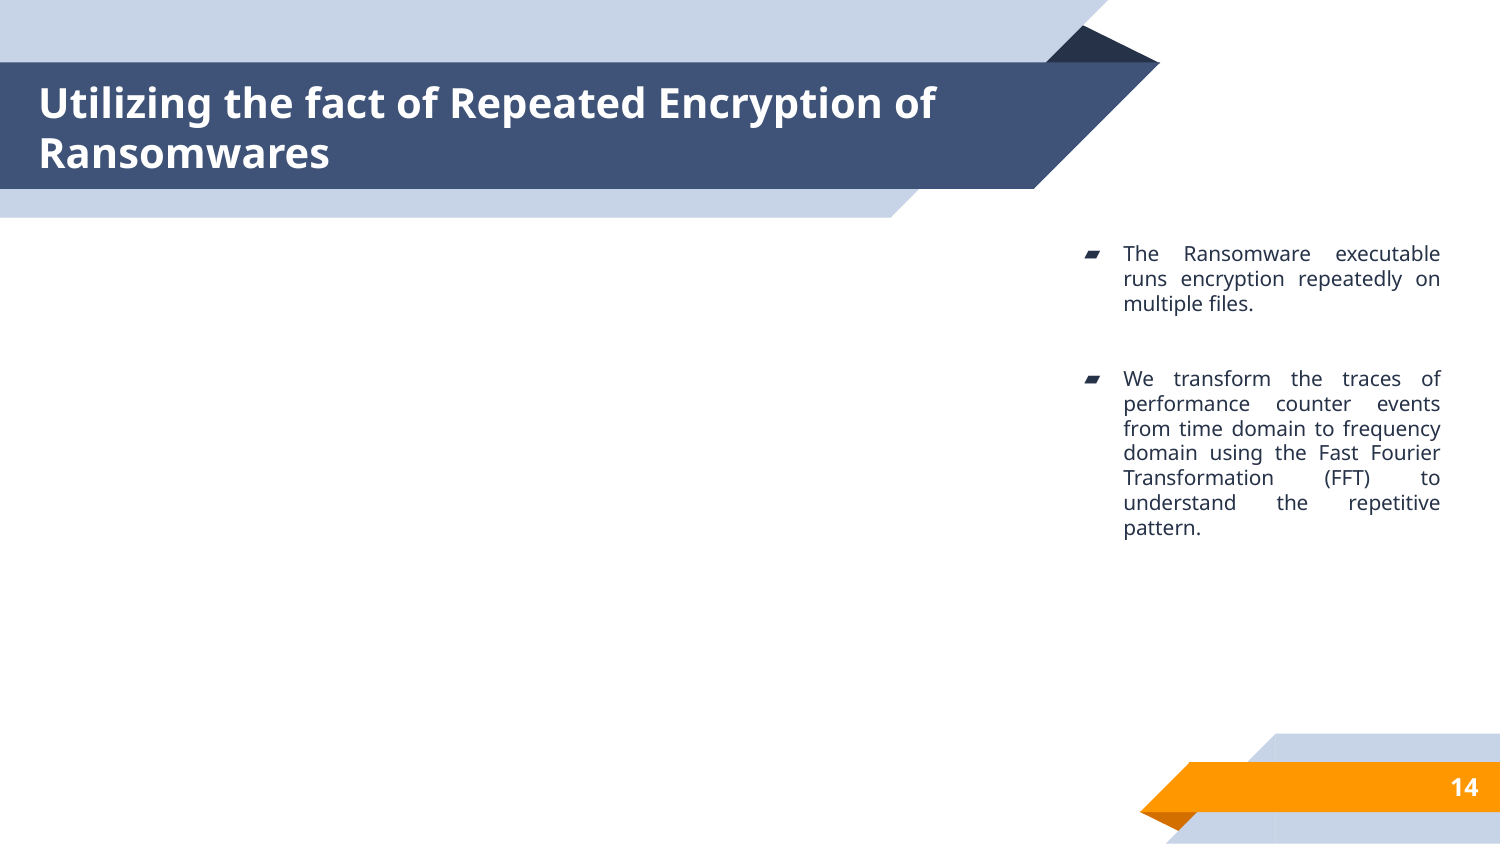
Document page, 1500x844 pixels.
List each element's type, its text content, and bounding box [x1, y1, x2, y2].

slide_number 14 [1249, 760, 1494, 813]
list The Ransomware executable runs encryption repeatedly on multiple files. We transform the traces of performance counter events from time domain to frequency domain using the Fast Fourier Transformation (FFT) to understand the repetitive pattern. [1052, 225, 1456, 500]
title Utilizing the fact of Repeated Encryption of Ransomwares [23, 64, 1014, 190]
